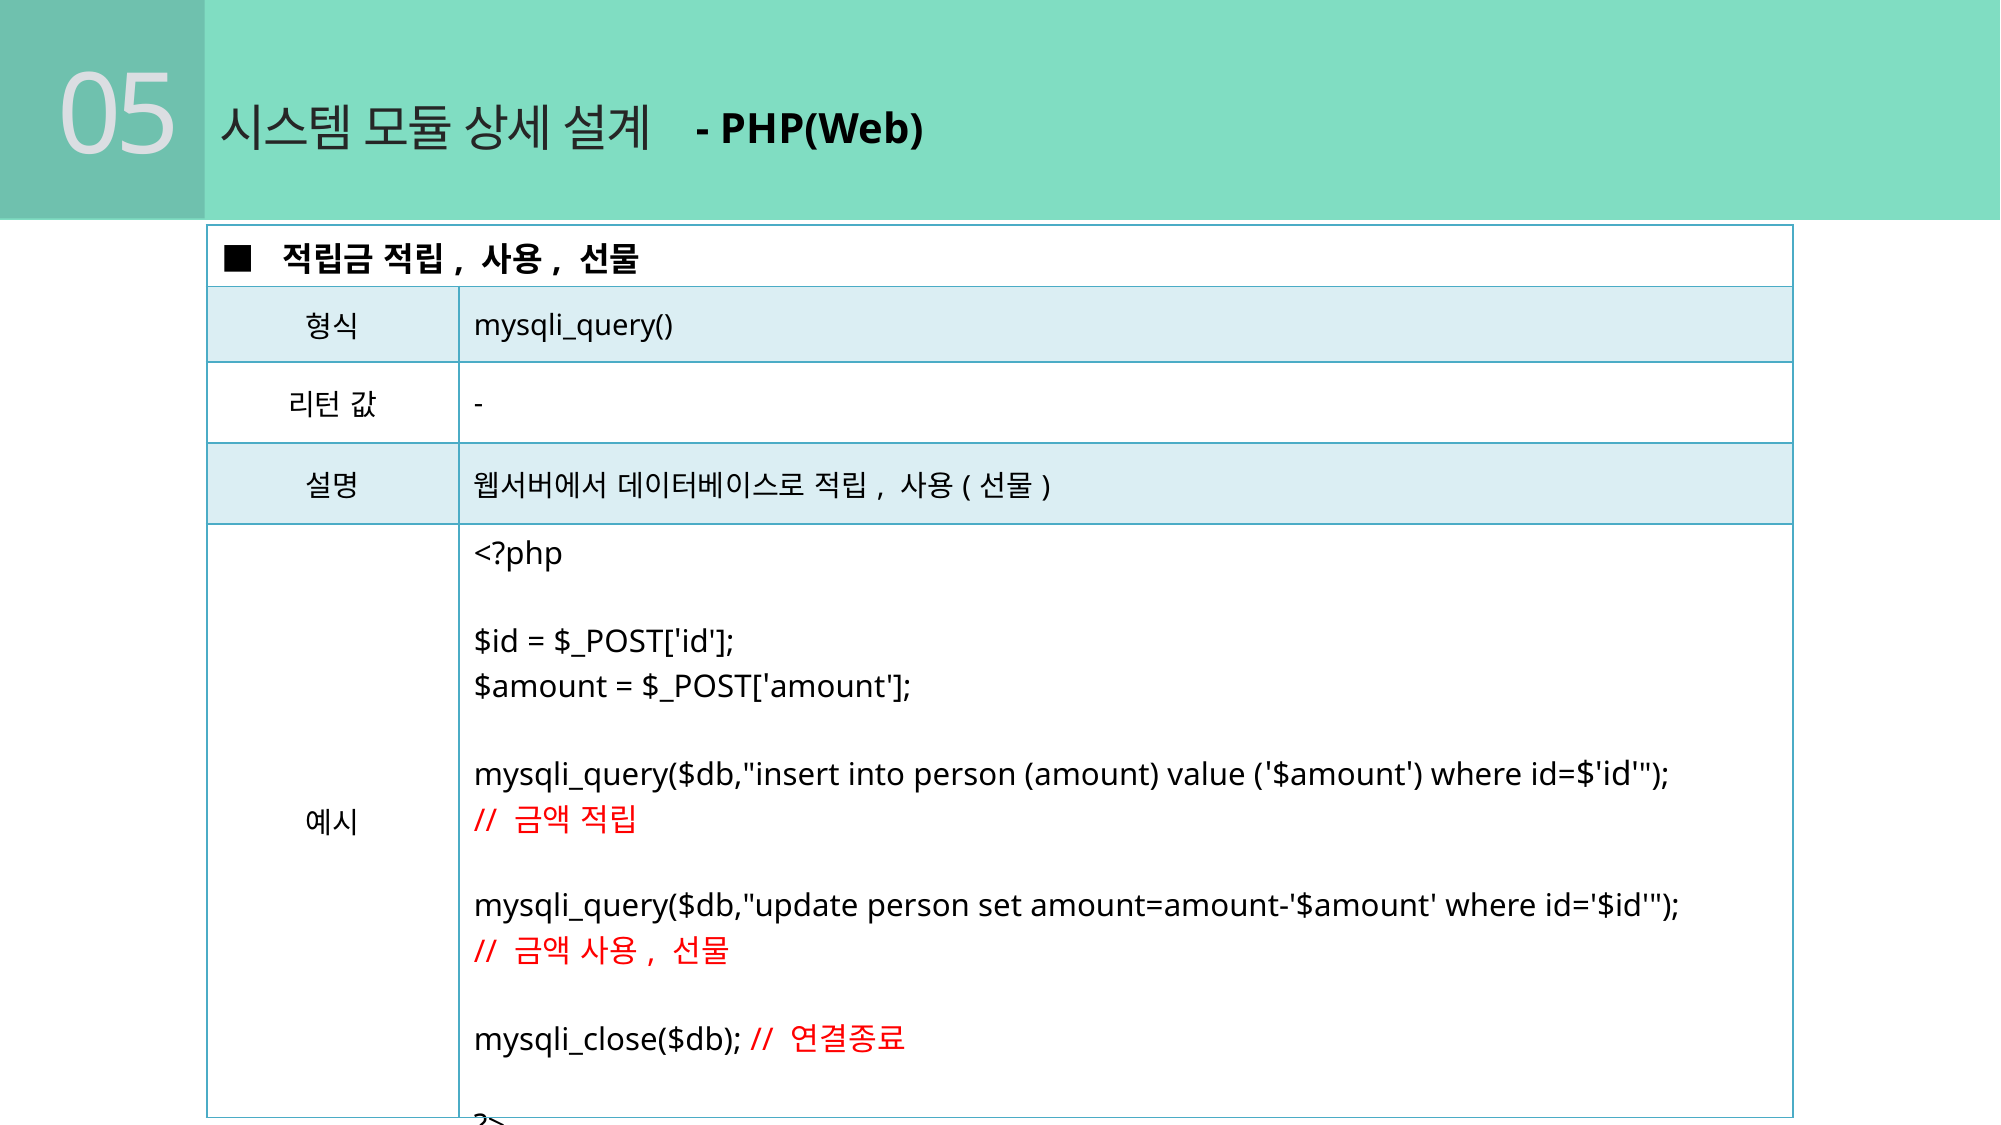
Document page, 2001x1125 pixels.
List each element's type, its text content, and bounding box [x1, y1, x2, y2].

text_box [0, 0, 2000, 222]
text_box 시스템 모듈 상세 설계 [207, 89, 1481, 164]
text_box - PHP(Web) [681, 94, 1852, 159]
table_cell - [460, 363, 1792, 442]
table_cell 형식 [208, 287, 458, 361]
text_box [0, 0, 207, 220]
table_cell 웹서버에서 데이터베이스로 적립, 사용(선물) [460, 444, 1792, 523]
table_cell 예시 [208, 525, 458, 1117]
table_cell <?php $id = $_POST['id']; $amount = $_POST['amount']; mysqli_query($db,"insert into person (amount) value ('$amount') where id=$'id'"); // 금액 적립 mysqli_query($db,"update person set amount=amount-'$amount' where id='$id'"); // 금액 사용, 선물 mysqli_close($db); // 연결종료 ?> [460, 525, 1792, 1117]
table_cell 리턴 값 [208, 363, 458, 442]
table_cell mysqli_query() [460, 287, 1792, 361]
table_header ■ 적립금 적립, 사용, 선물 [208, 226, 1792, 286]
table_cell 설명 [208, 444, 458, 523]
